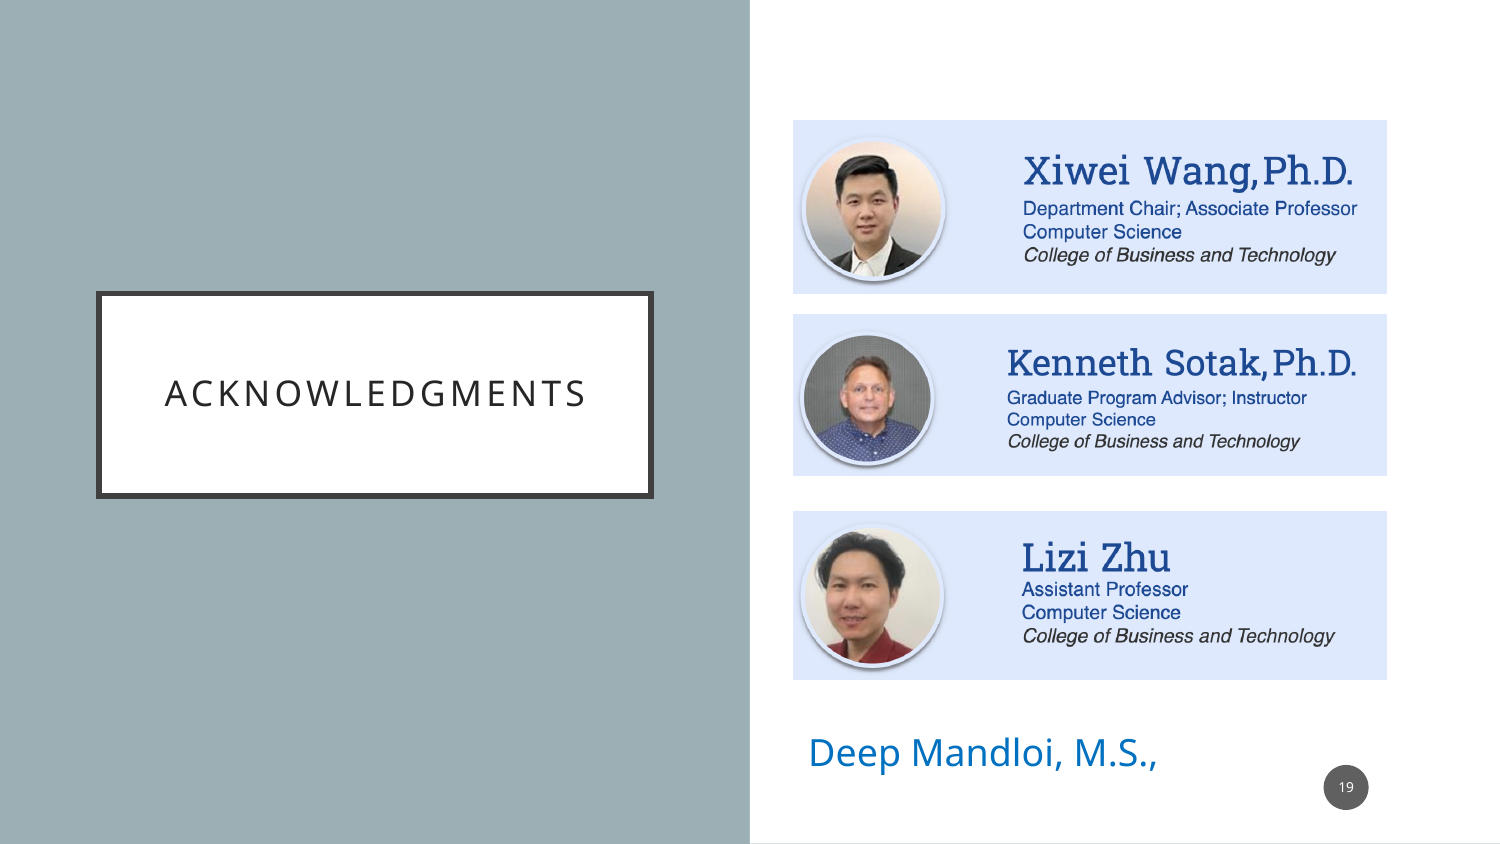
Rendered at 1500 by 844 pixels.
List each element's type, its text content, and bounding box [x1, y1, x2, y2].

picture [793, 511, 1387, 680]
text_box [749, 0, 1500, 844]
title Acknowledgments [96, 291, 654, 499]
picture [793, 314, 1387, 476]
picture [793, 120, 1387, 294]
text_box Deep Mandloi, M.S., [793, 721, 1387, 827]
